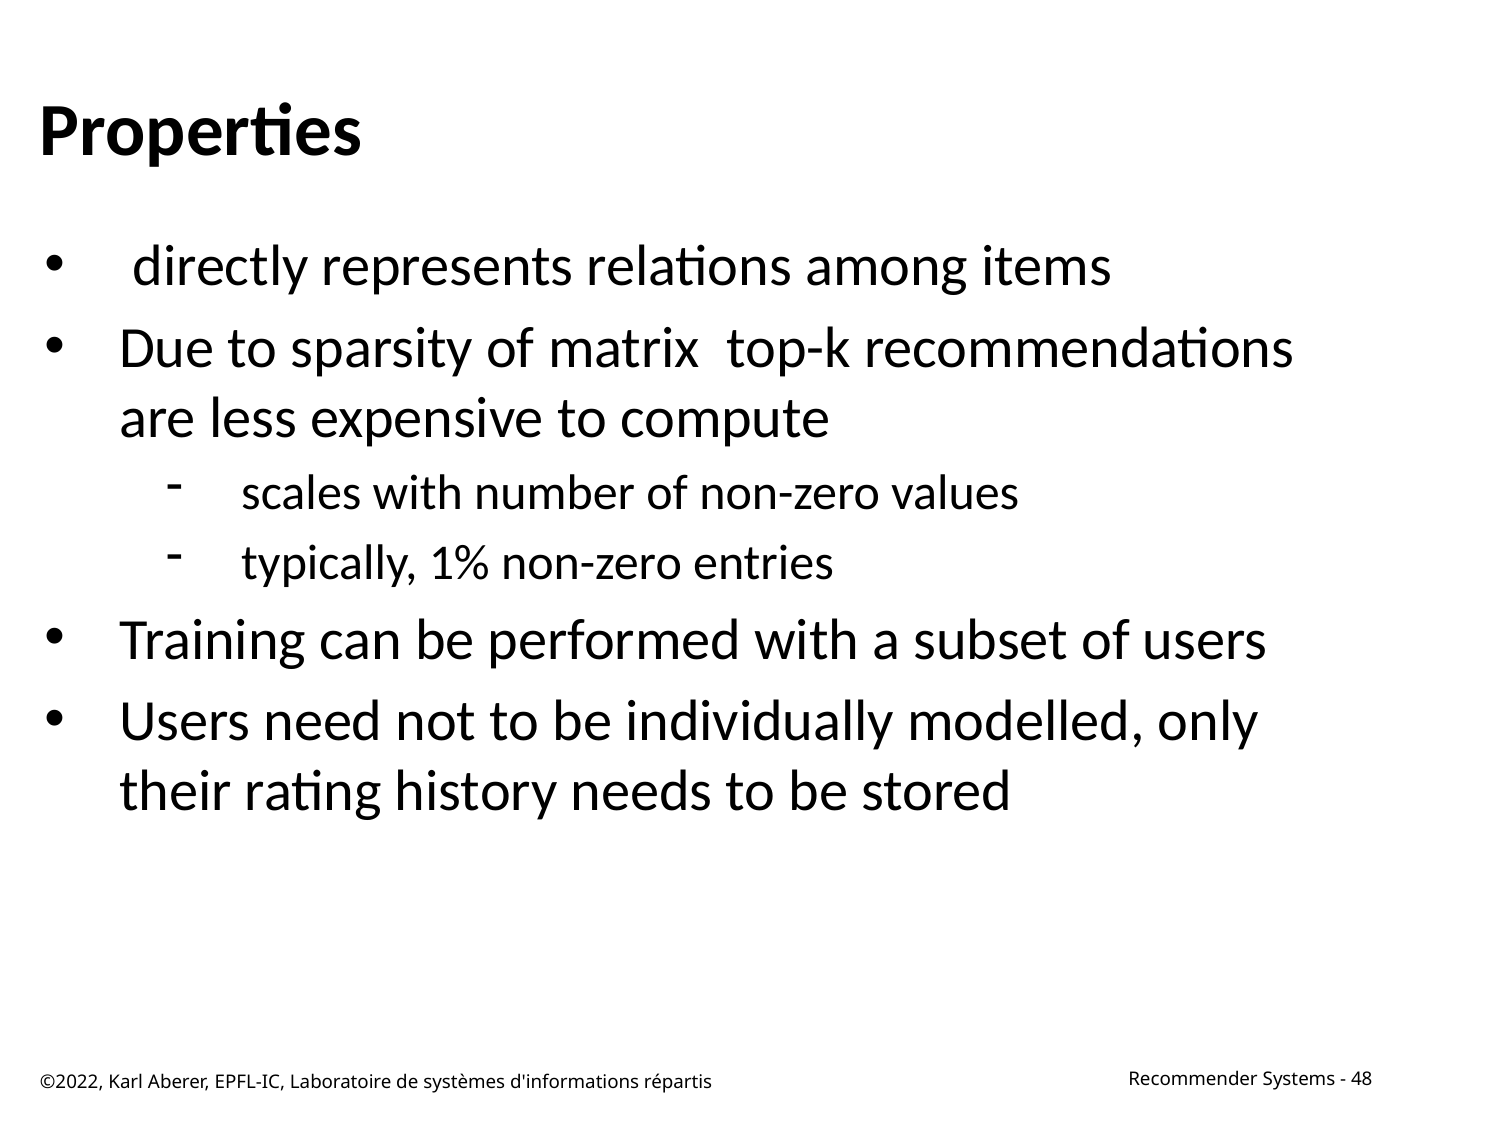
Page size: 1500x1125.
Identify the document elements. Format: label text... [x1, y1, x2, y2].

title Properties [24, 49, 1388, 201]
footer ©2022, Karl Aberer, EPFL-IC, Laboratoire de systèmes d'informations répartis [24, 1062, 988, 1101]
